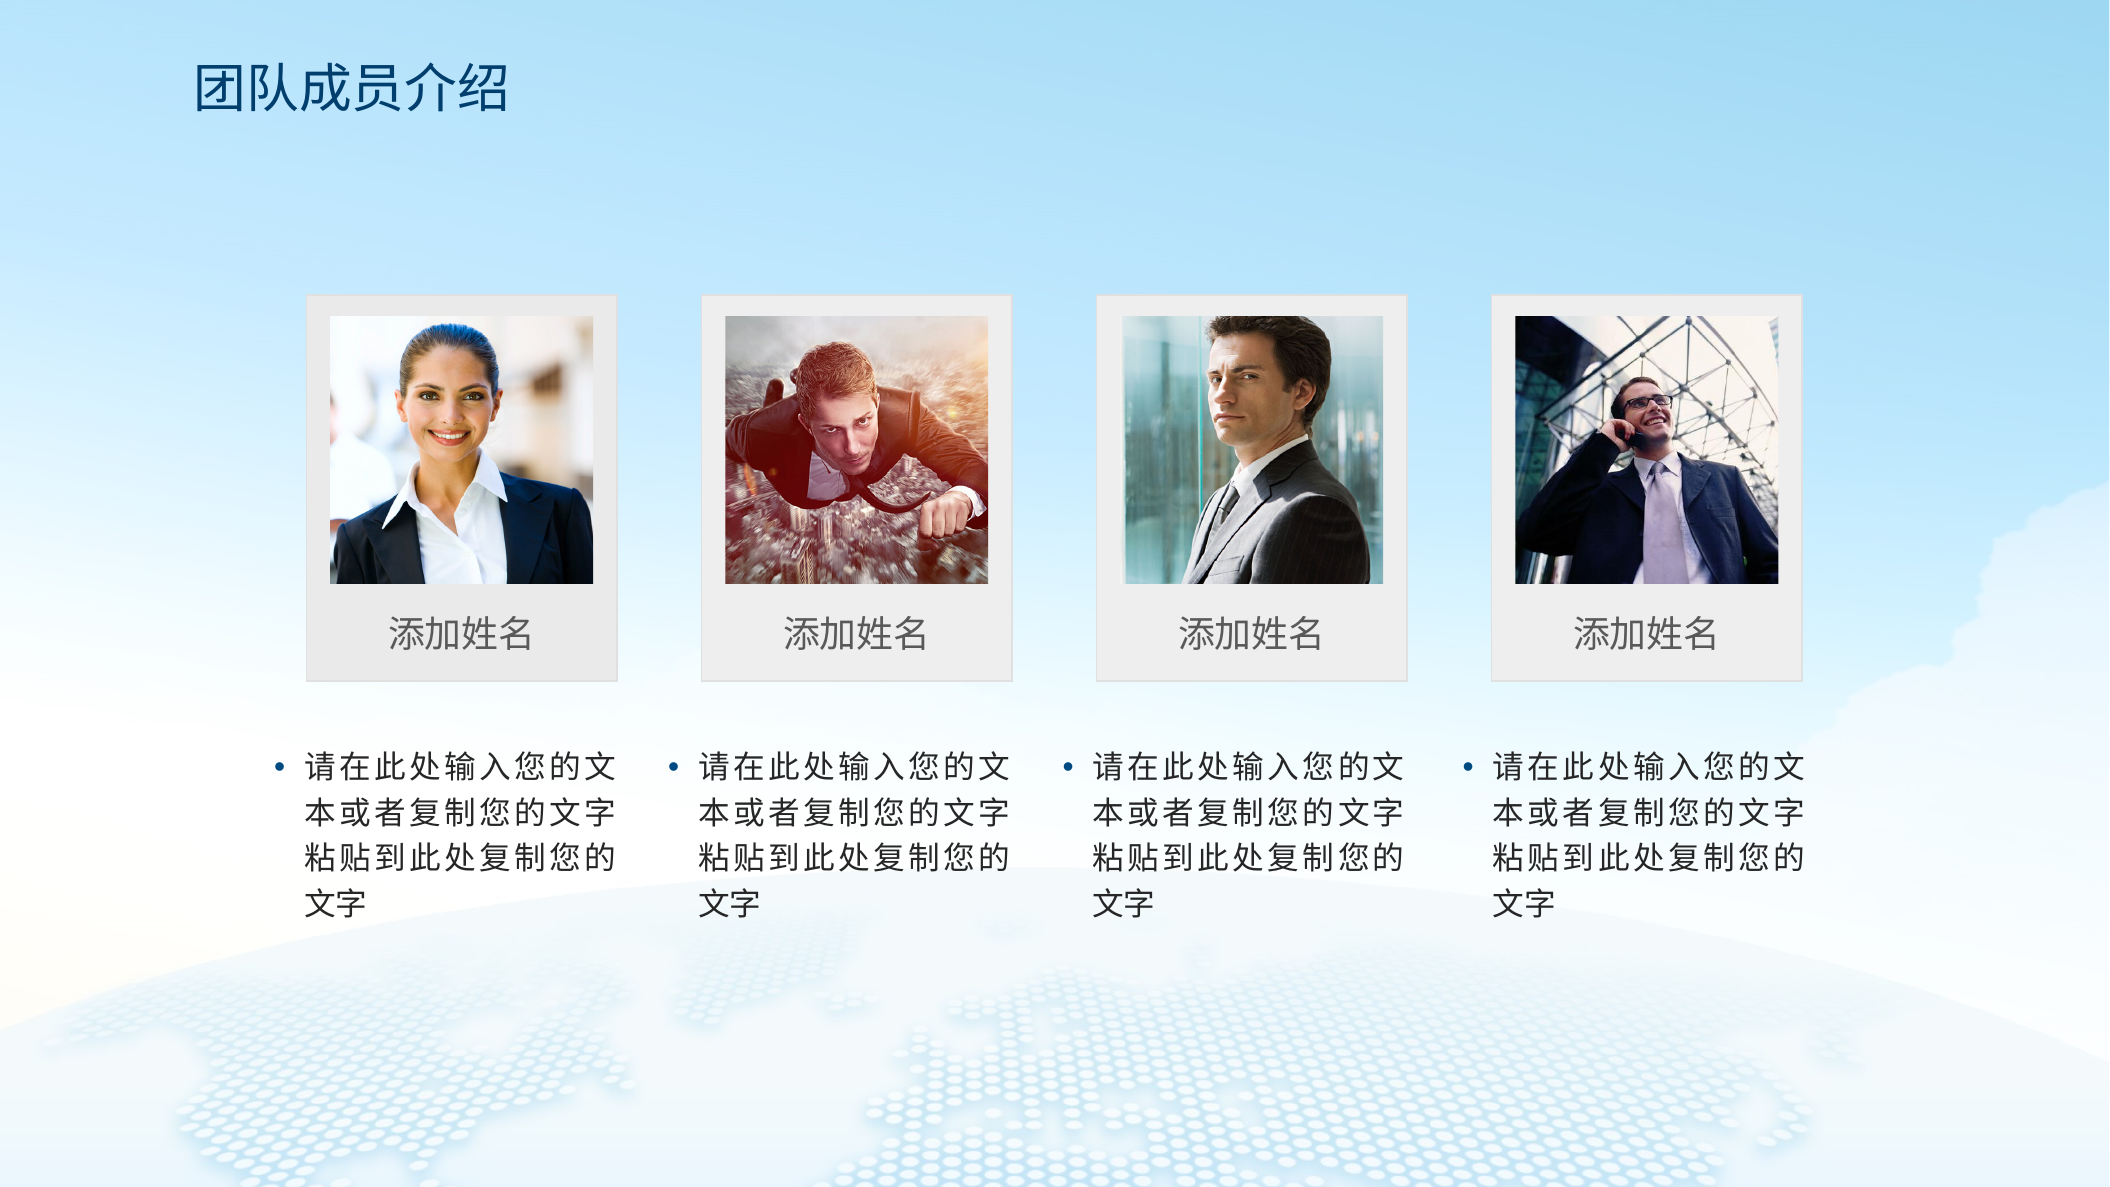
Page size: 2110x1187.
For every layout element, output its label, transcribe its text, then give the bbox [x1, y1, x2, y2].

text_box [1491, 295, 1803, 682]
text_box 请在此处输入您的文本或者复制您的文字粘贴到此处复制您的文字 [1032, 732, 1406, 973]
text_box 请在此处输入您的文本或者复制您的文字粘贴到此处复制您的文字 [244, 732, 617, 973]
picture [0, 0, 2110, 1187]
text_box 请在此处输入您的文本或者复制您的文字粘贴到此处复制您的文字 [1433, 732, 1806, 973]
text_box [701, 295, 1012, 682]
text_box 请在此处输入您的文本或者复制您的文字粘贴到此处复制您的文字 [638, 732, 1011, 973]
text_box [1096, 295, 1407, 682]
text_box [306, 295, 617, 682]
text_box 团队成员介绍 [179, 47, 691, 126]
